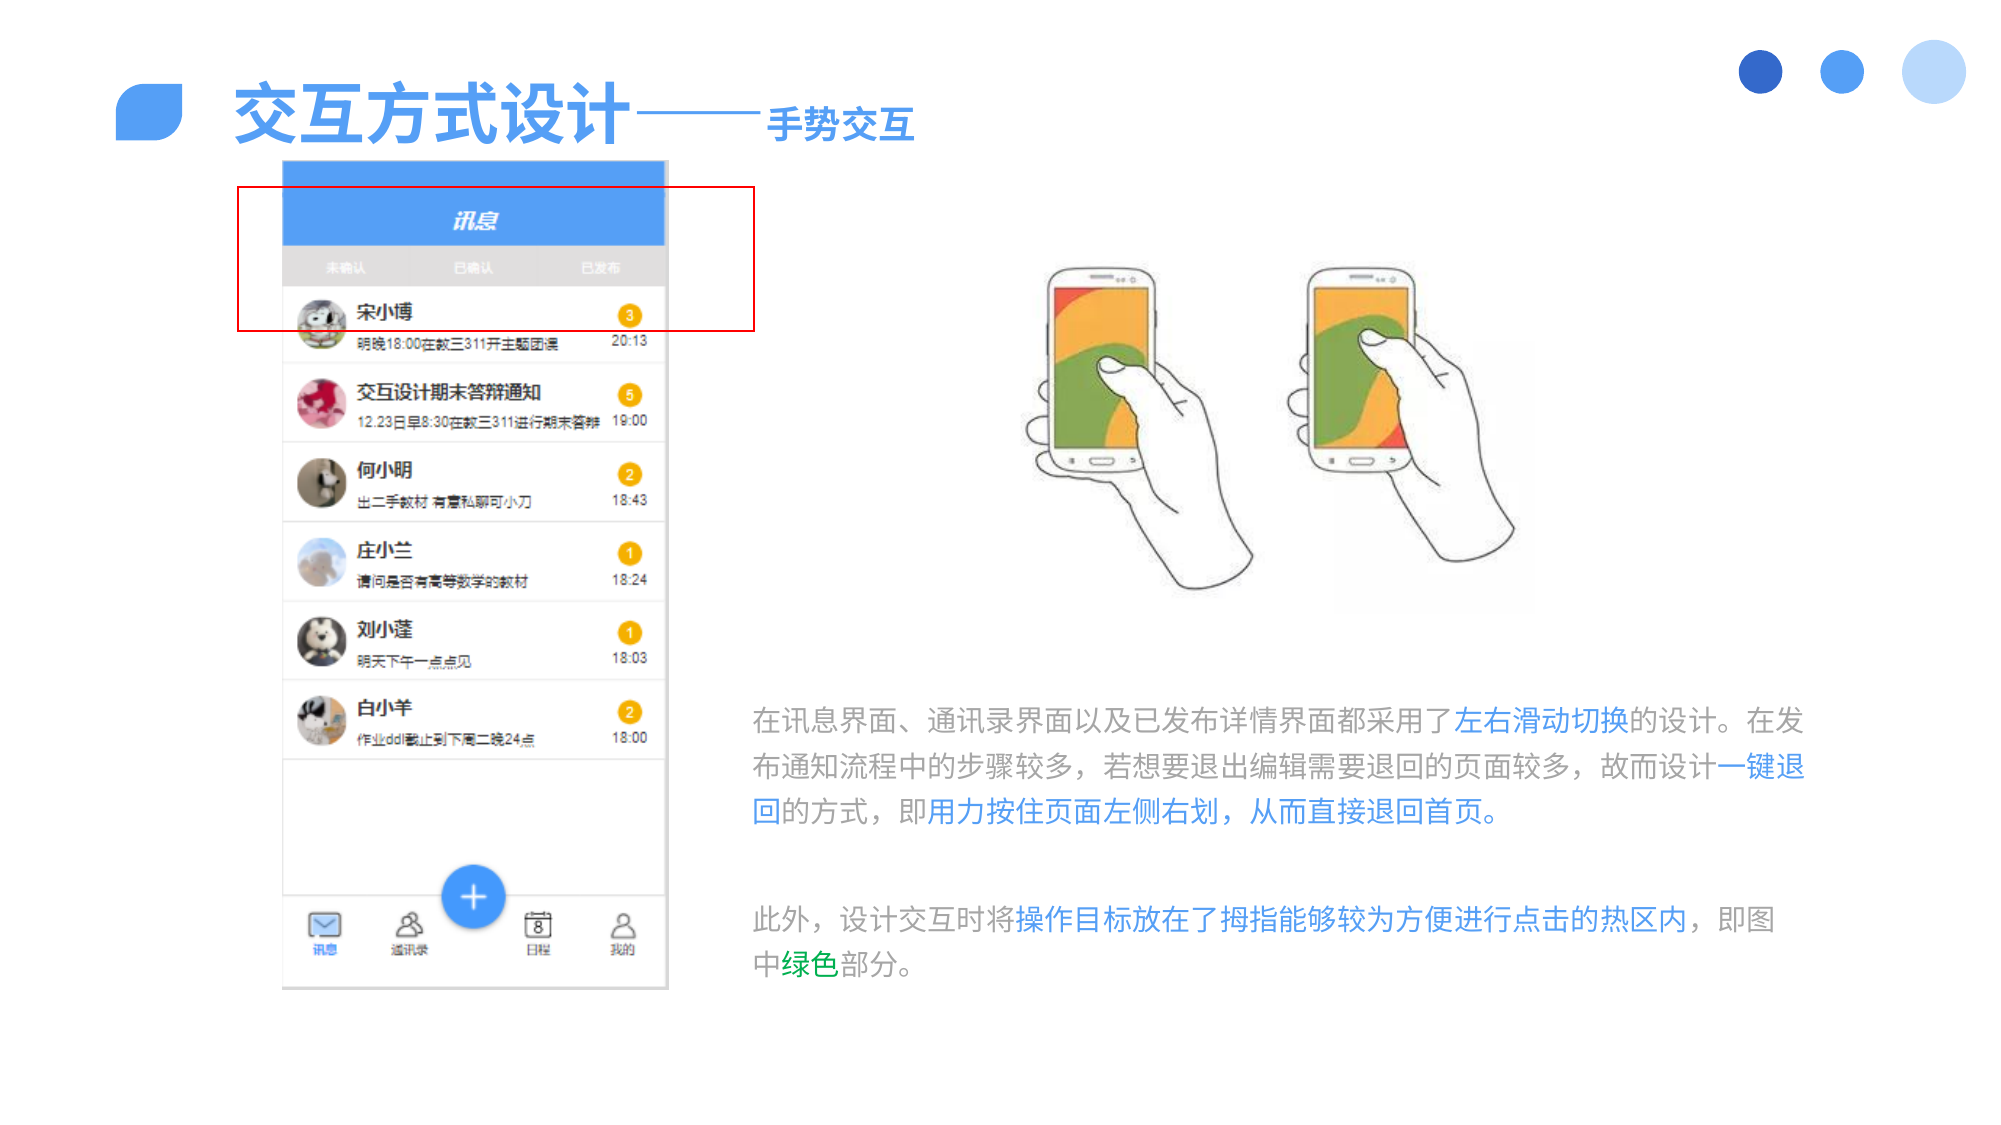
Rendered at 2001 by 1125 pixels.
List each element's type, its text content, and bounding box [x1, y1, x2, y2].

text_box 此外，设计交互时将操作目标放在了拇指能够较为方便进行点击的热区内，即图中绿色部分。 [737, 883, 1813, 989]
text_box [1737, 49, 1784, 95]
picture [282, 160, 669, 990]
text_box [669, 186, 755, 332]
picture [1015, 249, 1535, 614]
text_box 在讯息界面、通讯录界面以及已发布详情界面都采用了左右滑动切换的设计。在发布通知流程中的步骤较多，若想要退出编辑需要退回的页面较多，故而设计一键退回的方式，即用力按住页面左侧右划，从而直接退回首页。 [737, 684, 1828, 882]
text_box [1819, 49, 1866, 95]
text_box 交互方式设计——手势交互 [217, 64, 1072, 159]
text_box [237, 186, 282, 332]
text_box [1901, 38, 1968, 105]
text_box [114, 82, 184, 142]
